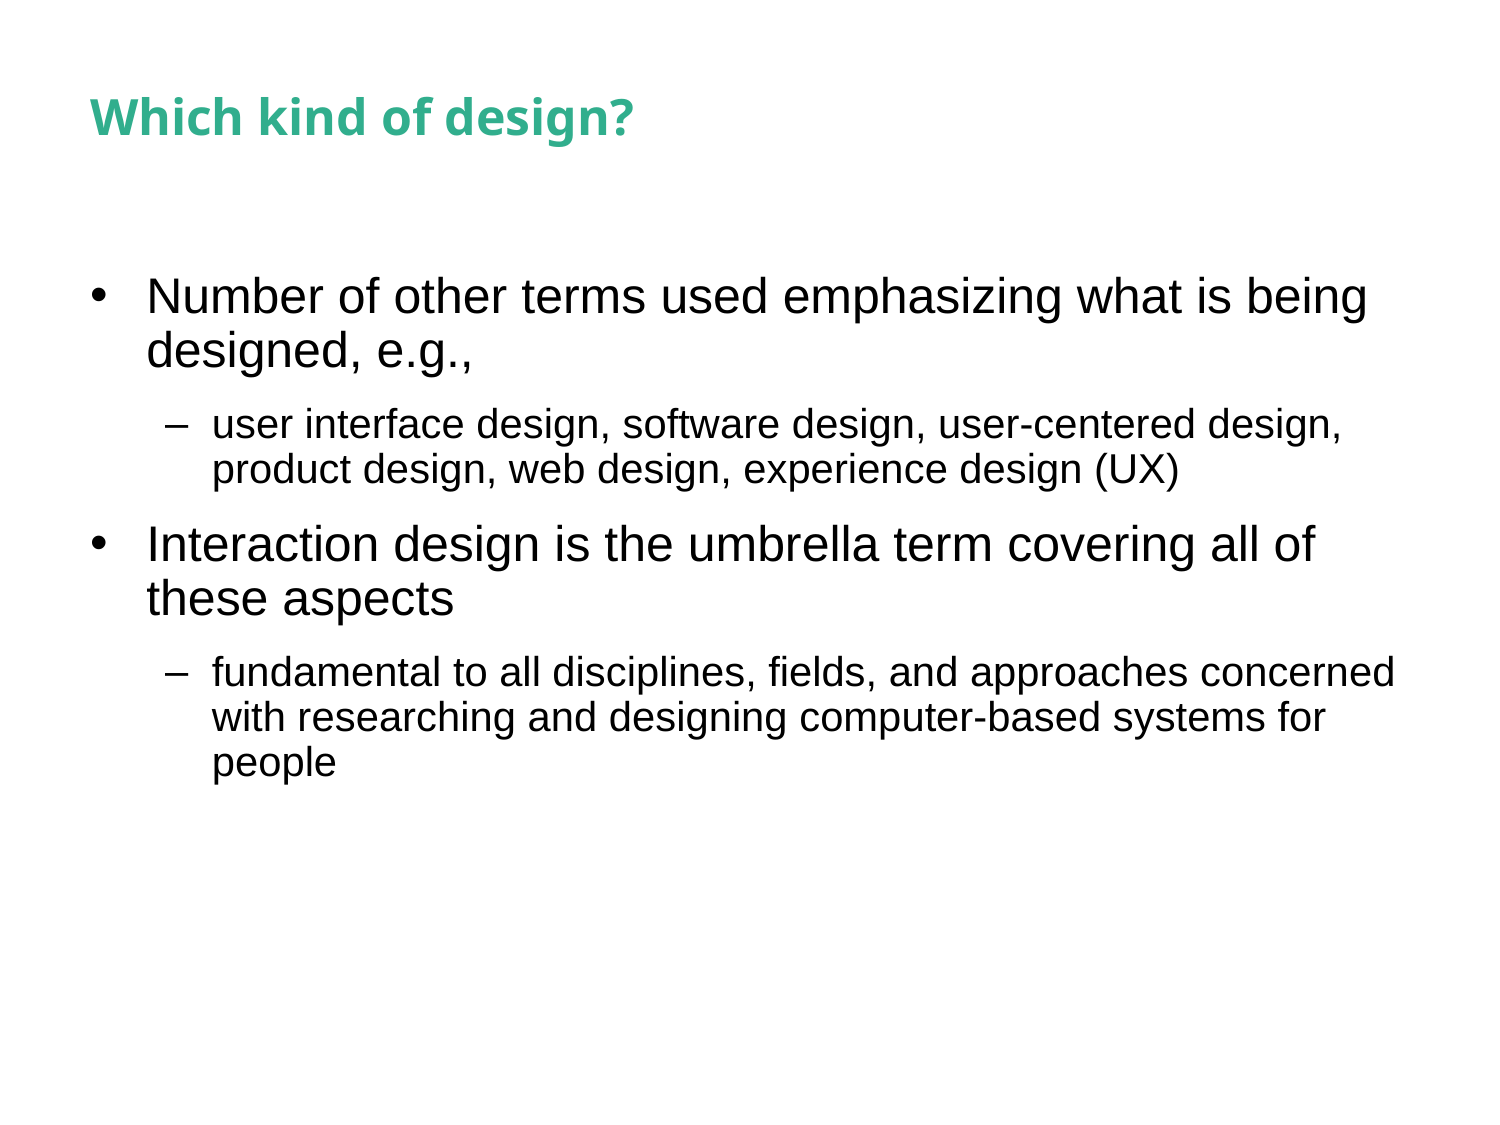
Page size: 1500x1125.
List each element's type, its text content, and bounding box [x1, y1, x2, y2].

list Number of other terms used emphasizing what is being designed, e.g., user interface design, software design, user-centered design, product design, web design, experience design (UX) Interaction design is the umbrella term covering all of these aspects fundamental to all disciplines, fields, and approaches concerned with researching and designing computer-based systems for people [75, 262, 1425, 1005]
title Which kind of design? [75, 45, 1425, 187]
